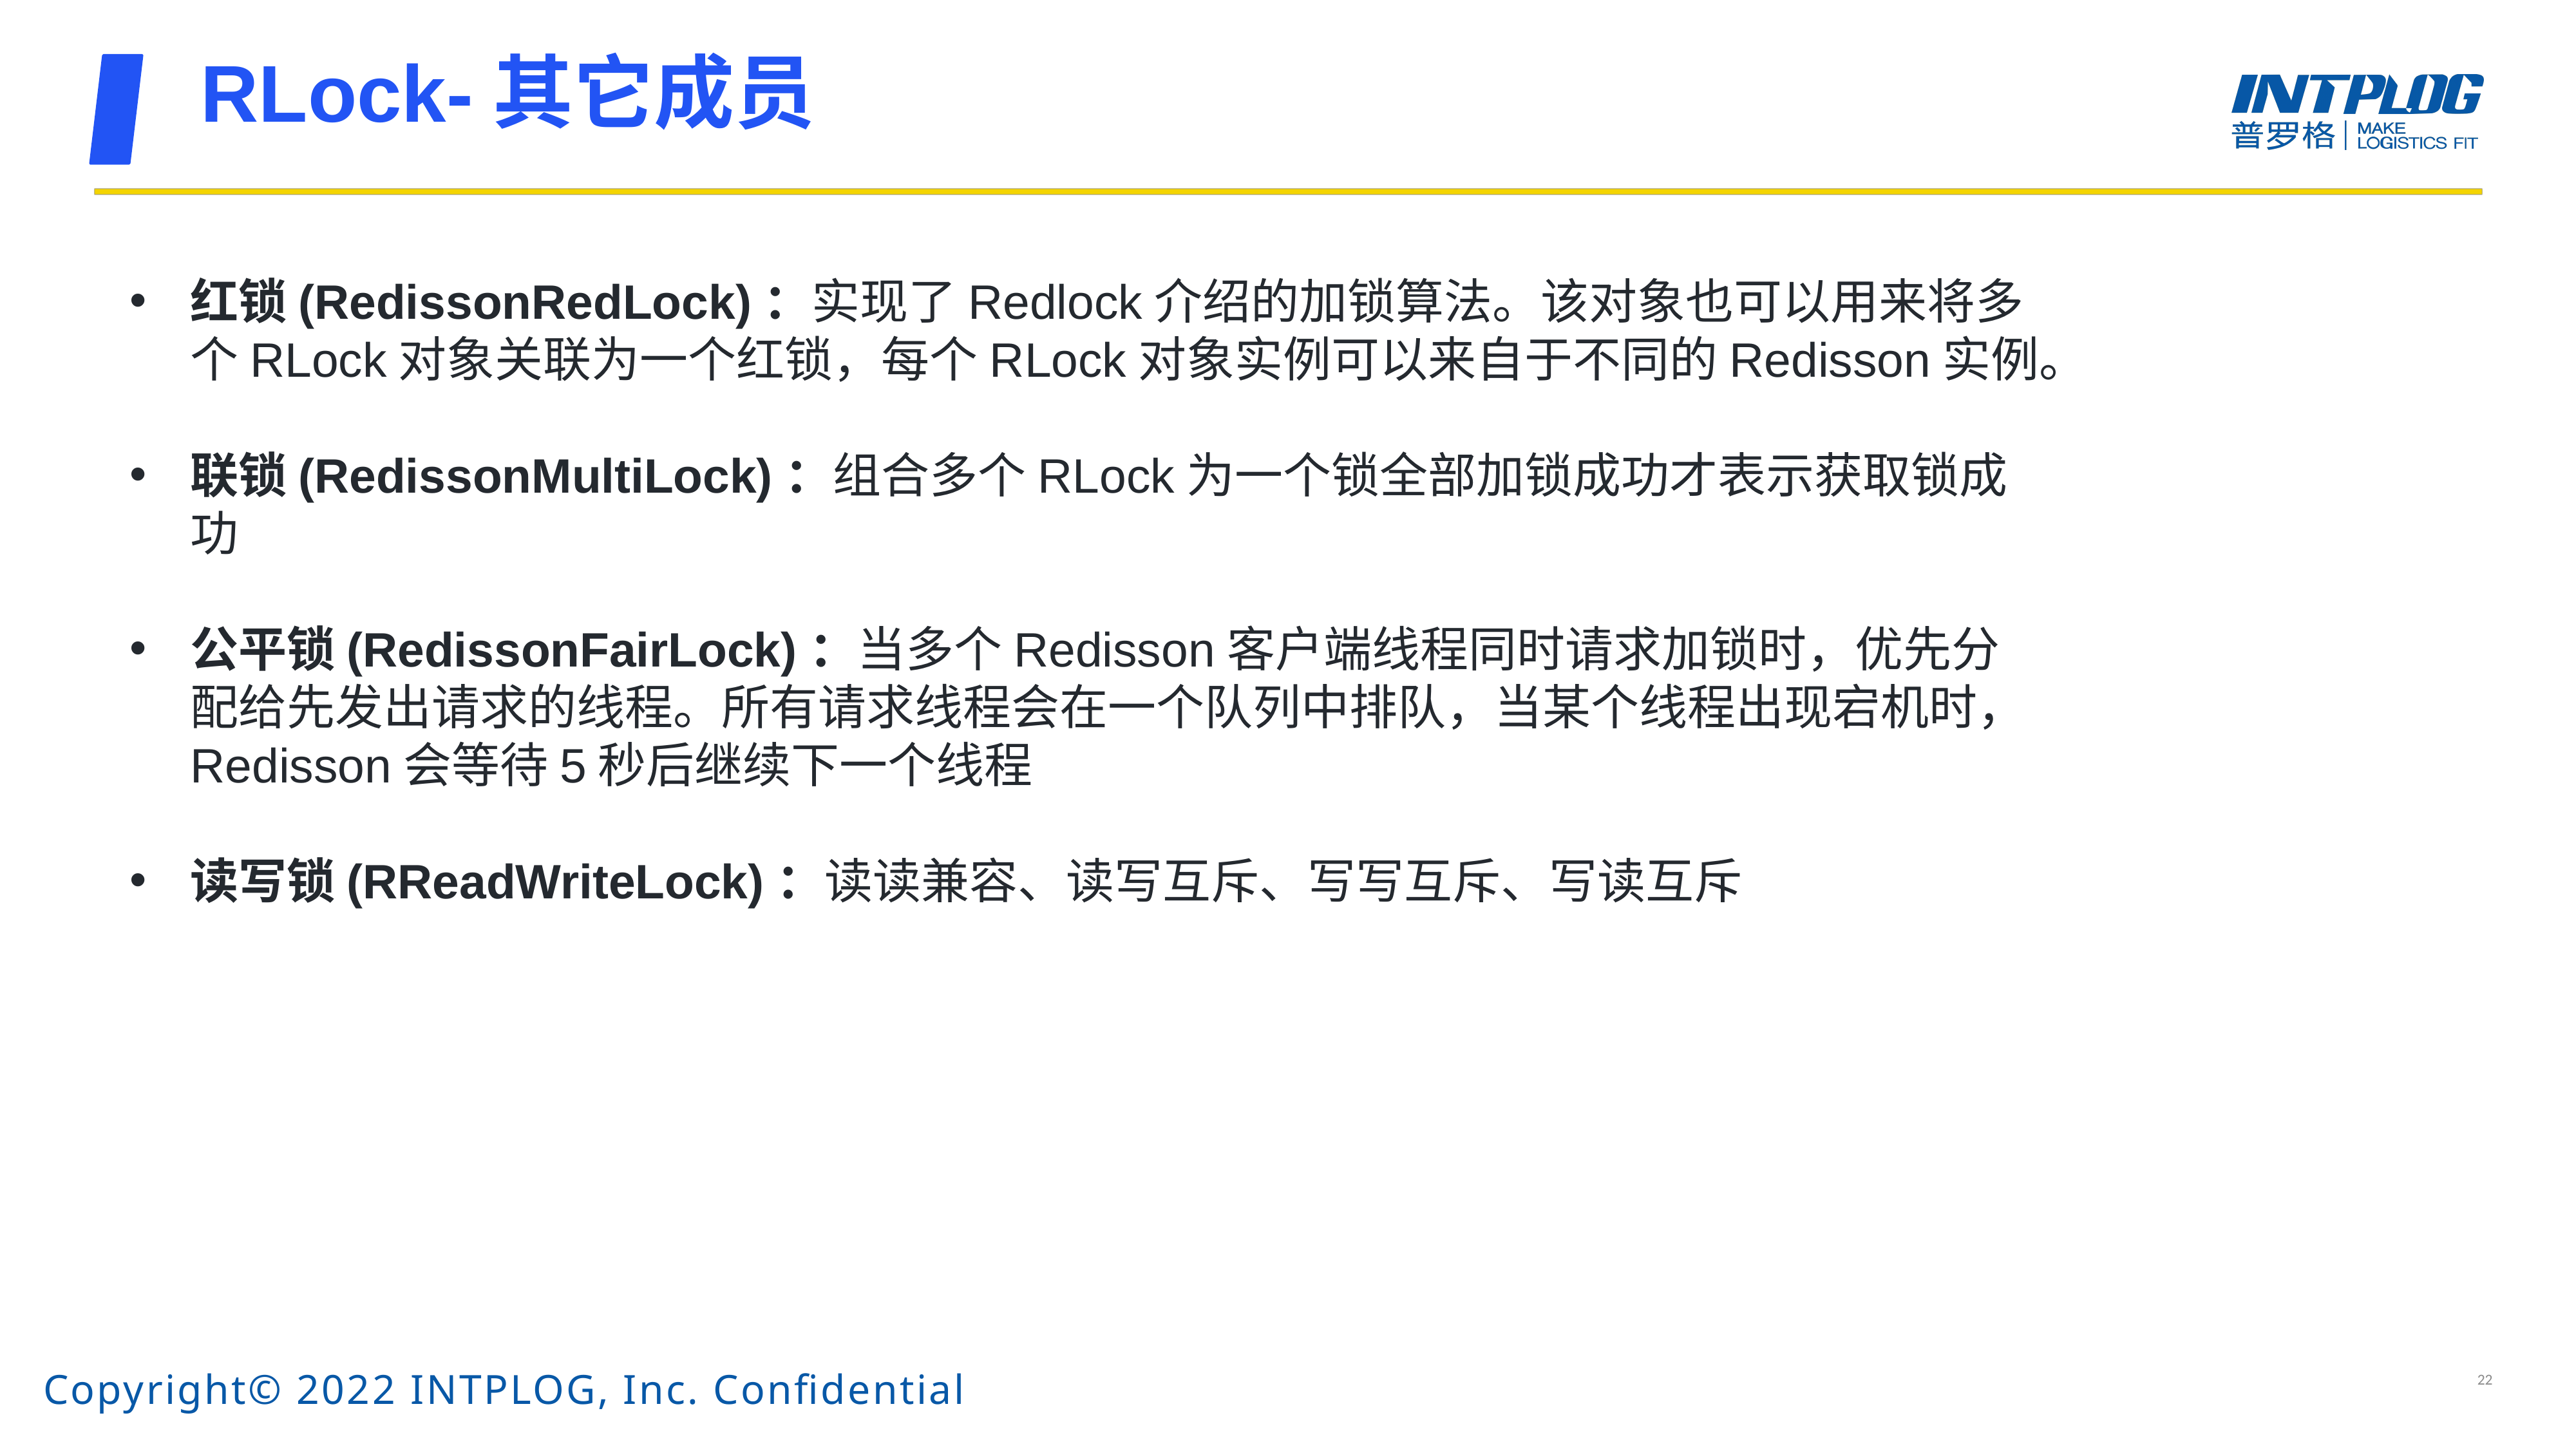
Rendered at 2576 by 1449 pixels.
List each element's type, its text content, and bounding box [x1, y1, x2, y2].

picture [92, 186, 2484, 196]
text_box RLock-其它成员 [191, 36, 1965, 133]
picture [2231, 74, 2484, 150]
text_box 红锁(RedissonRedLock)：实现了Redlock介绍的加锁算法。该对象也可以用来将多个RLock对象关联为一个红锁，每个RLock对象实例可以来自于不同的Redisson实例。 联锁(RedissonMultiLock)：组合多个RLock为一个锁全部加锁成功才表示获取锁成功 公平锁(RedissonFairLock)：当多个Redisson客户端线程同时请求加锁时，优先分配给先发出请求的线程。所有请求线程会在一个队列中排队，当某个线程出现宕机时，Redisson会等待5秒后继续下一个线程 读写锁(RReadWriteLock)：读读兼容、读写互斥、写写互斥、写读互斥 [120, 265, 2050, 971]
text_box [89, 53, 144, 165]
